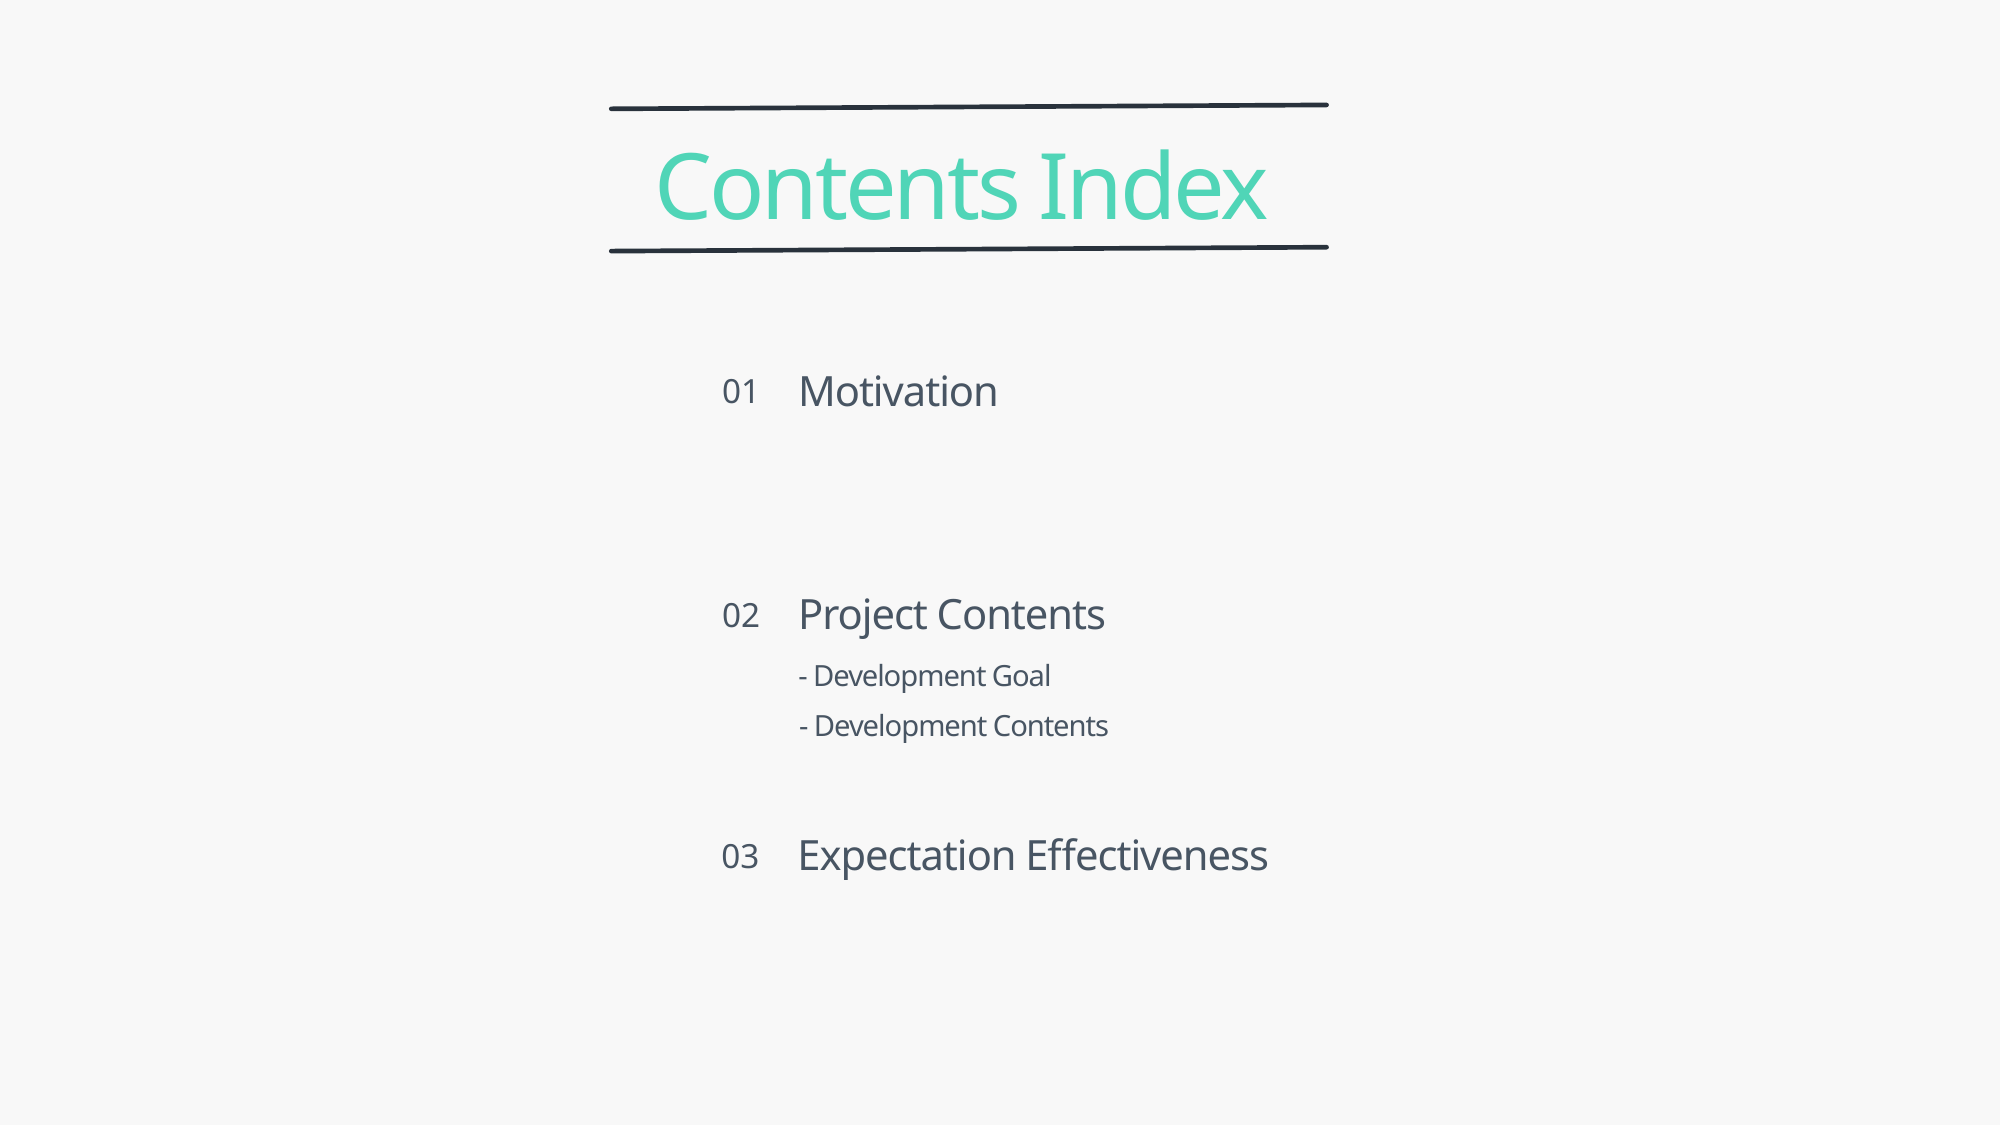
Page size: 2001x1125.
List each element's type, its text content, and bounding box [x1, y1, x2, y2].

text_box Contents Index [574, 109, 1350, 246]
text_box Expectation Effectiveness [782, 816, 1413, 887]
text_box 03 [706, 824, 782, 883]
text_box - Development Contents [784, 696, 1204, 750]
text_box 02 [707, 583, 783, 642]
text_box 01 [707, 359, 783, 418]
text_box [611, 247, 1327, 252]
text_box Project Contents [783, 575, 1216, 646]
text_box Motivation [783, 352, 1114, 422]
text_box - Development Goal [783, 646, 1155, 700]
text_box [611, 104, 1327, 109]
